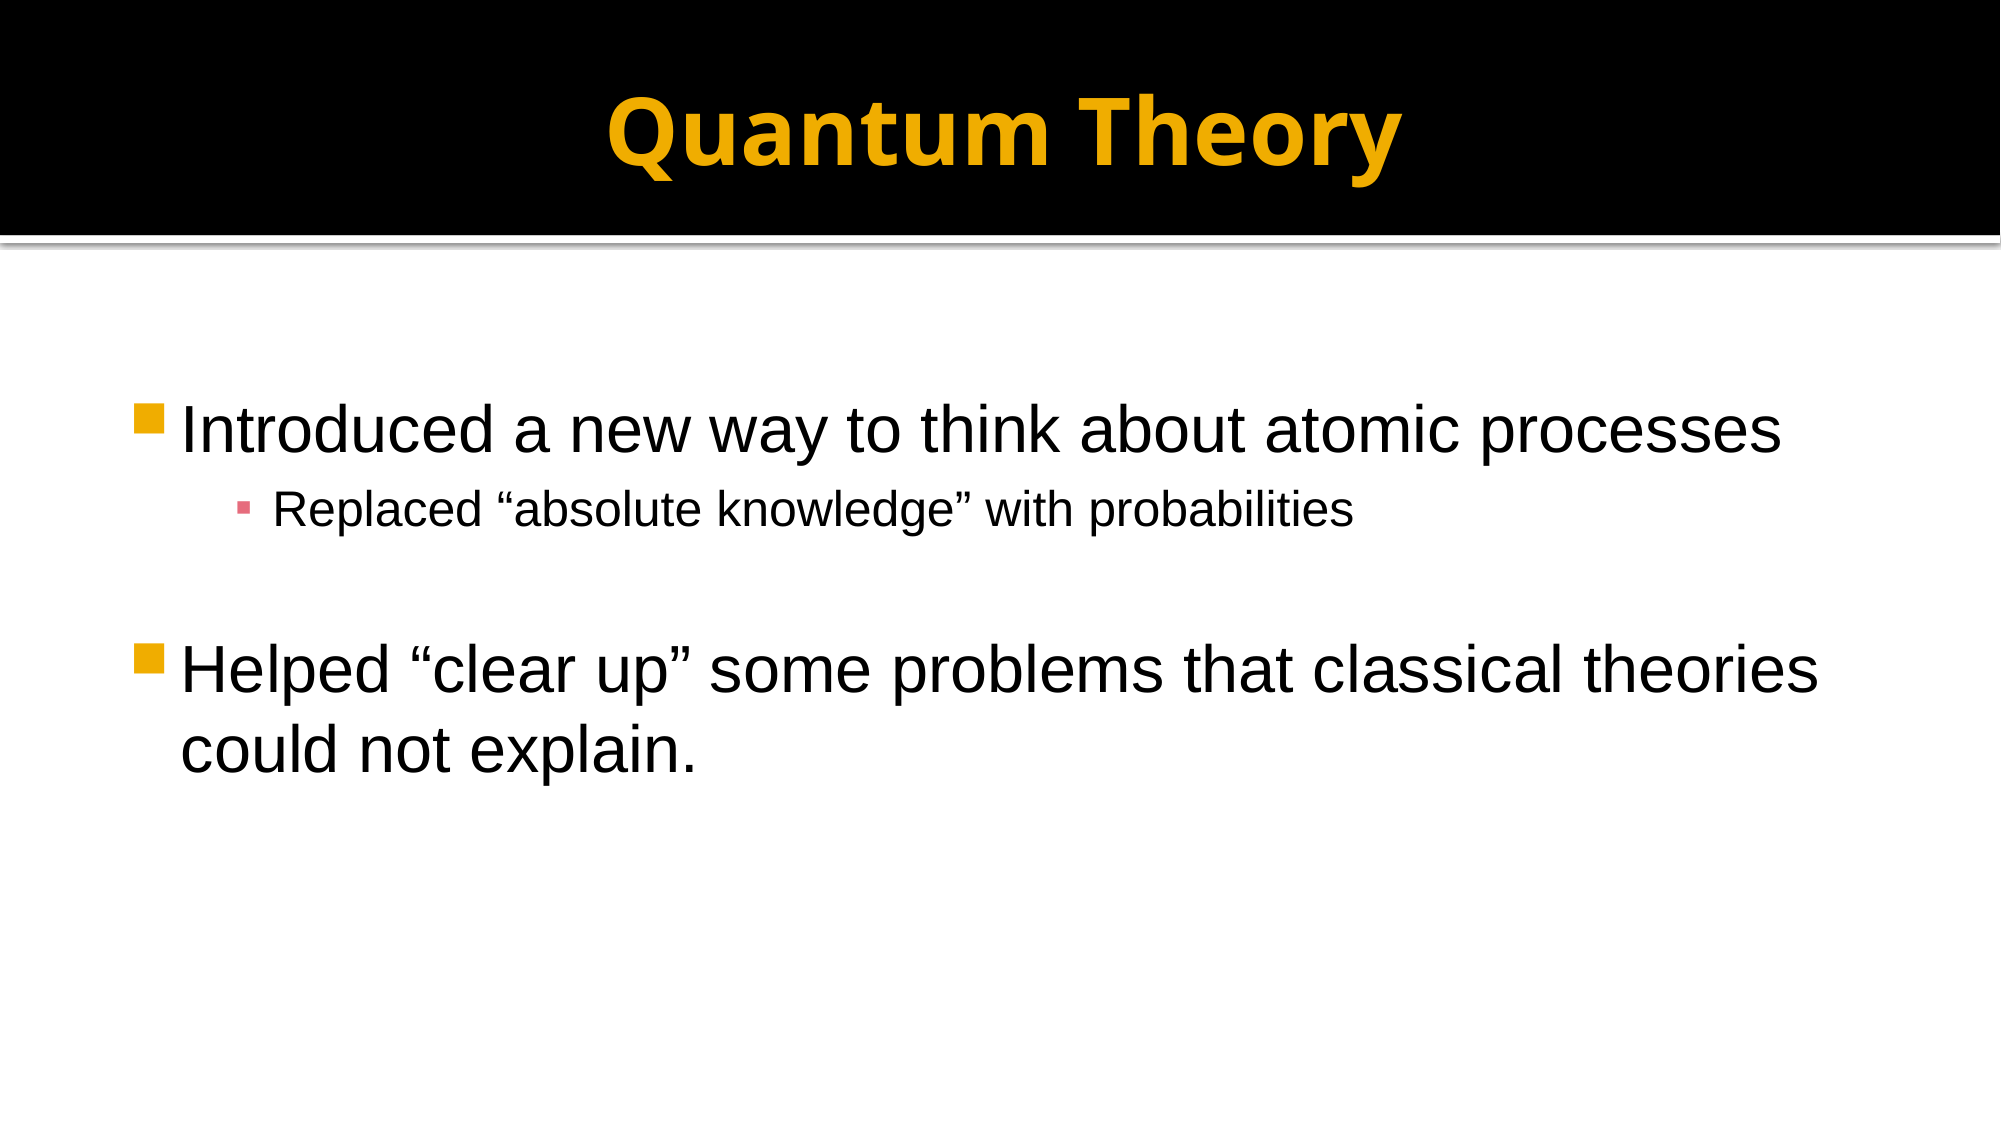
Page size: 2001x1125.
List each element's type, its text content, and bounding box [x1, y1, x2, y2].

title Quantum Theory [99, 25, 1900, 231]
list Introduced a new way to think about atomic processes Replaced “absolute knowledge” with probabilities Helped “clear up” some problems that classical theories could not explain. [99, 291, 1900, 1050]
